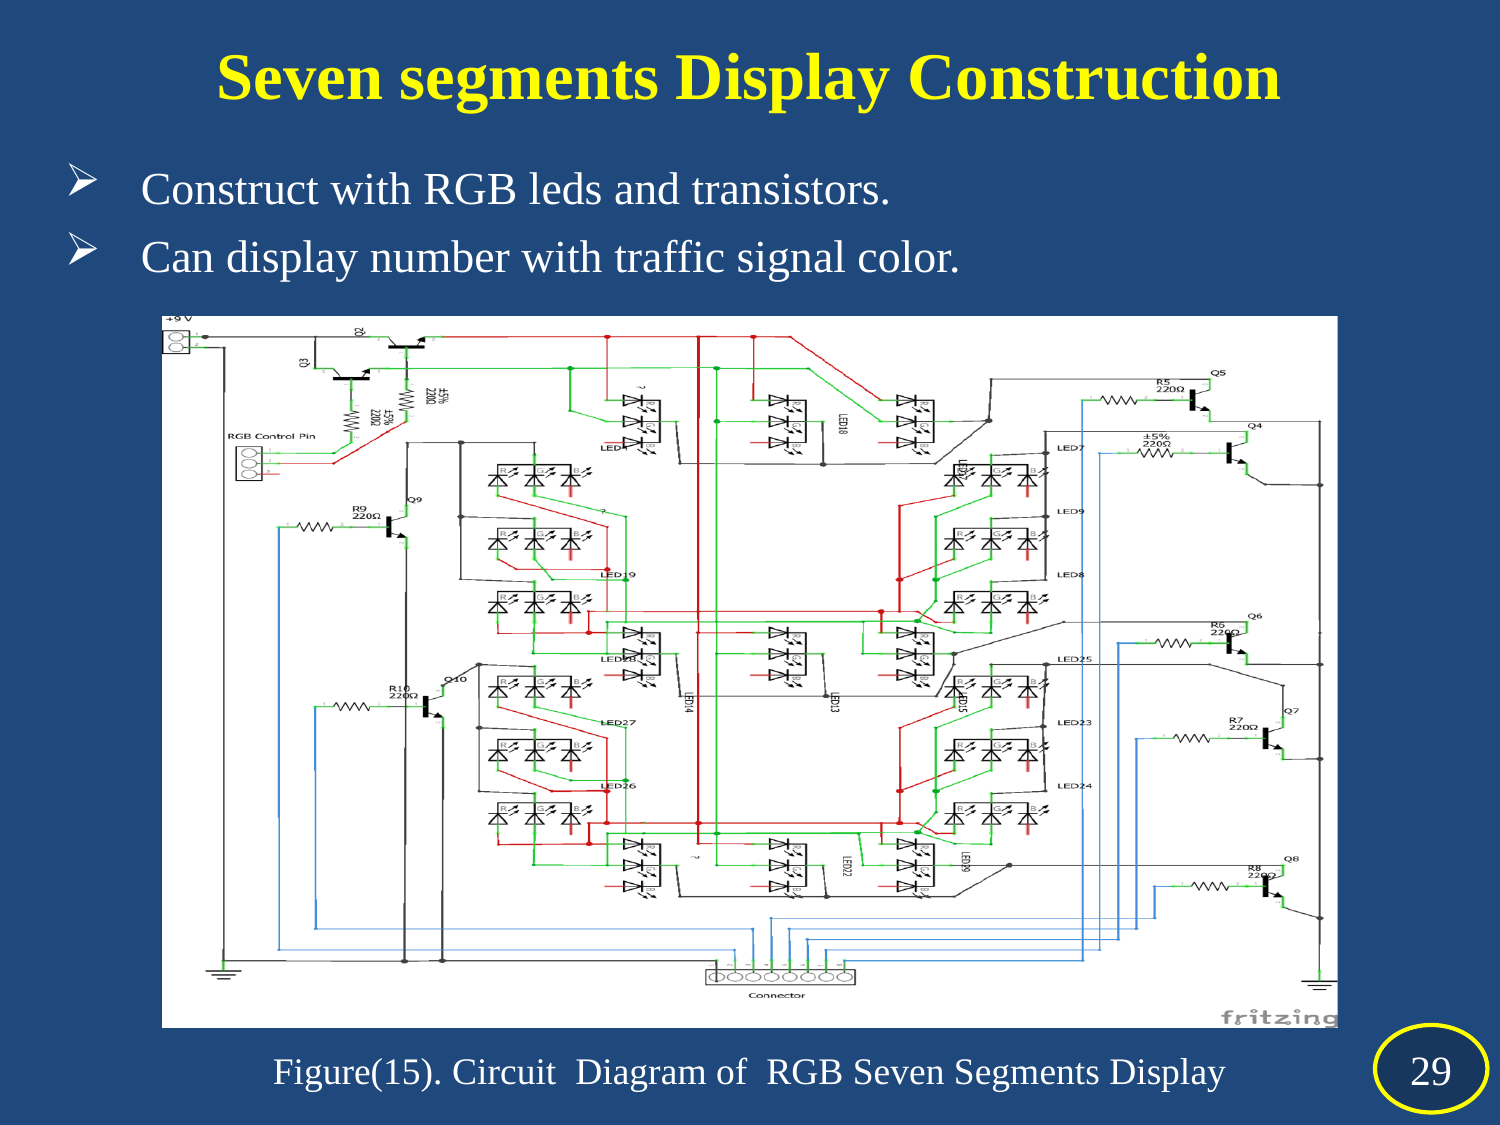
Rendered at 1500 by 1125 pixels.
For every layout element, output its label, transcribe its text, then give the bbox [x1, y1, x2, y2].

slide_number 29 [1074, 1042, 1391, 1103]
text_box Construct with RGB leds and transistors. Can display number with traffic signal color. [50, 137, 1438, 290]
text_box Seven segments Display Construction [0, 24, 1500, 125]
picture [162, 316, 1338, 1028]
text_box Figure(15). Circuit Diagram of RGB Seven Segments Display [162, 1039, 1338, 1100]
text_box 29 [1372, 1022, 1490, 1115]
